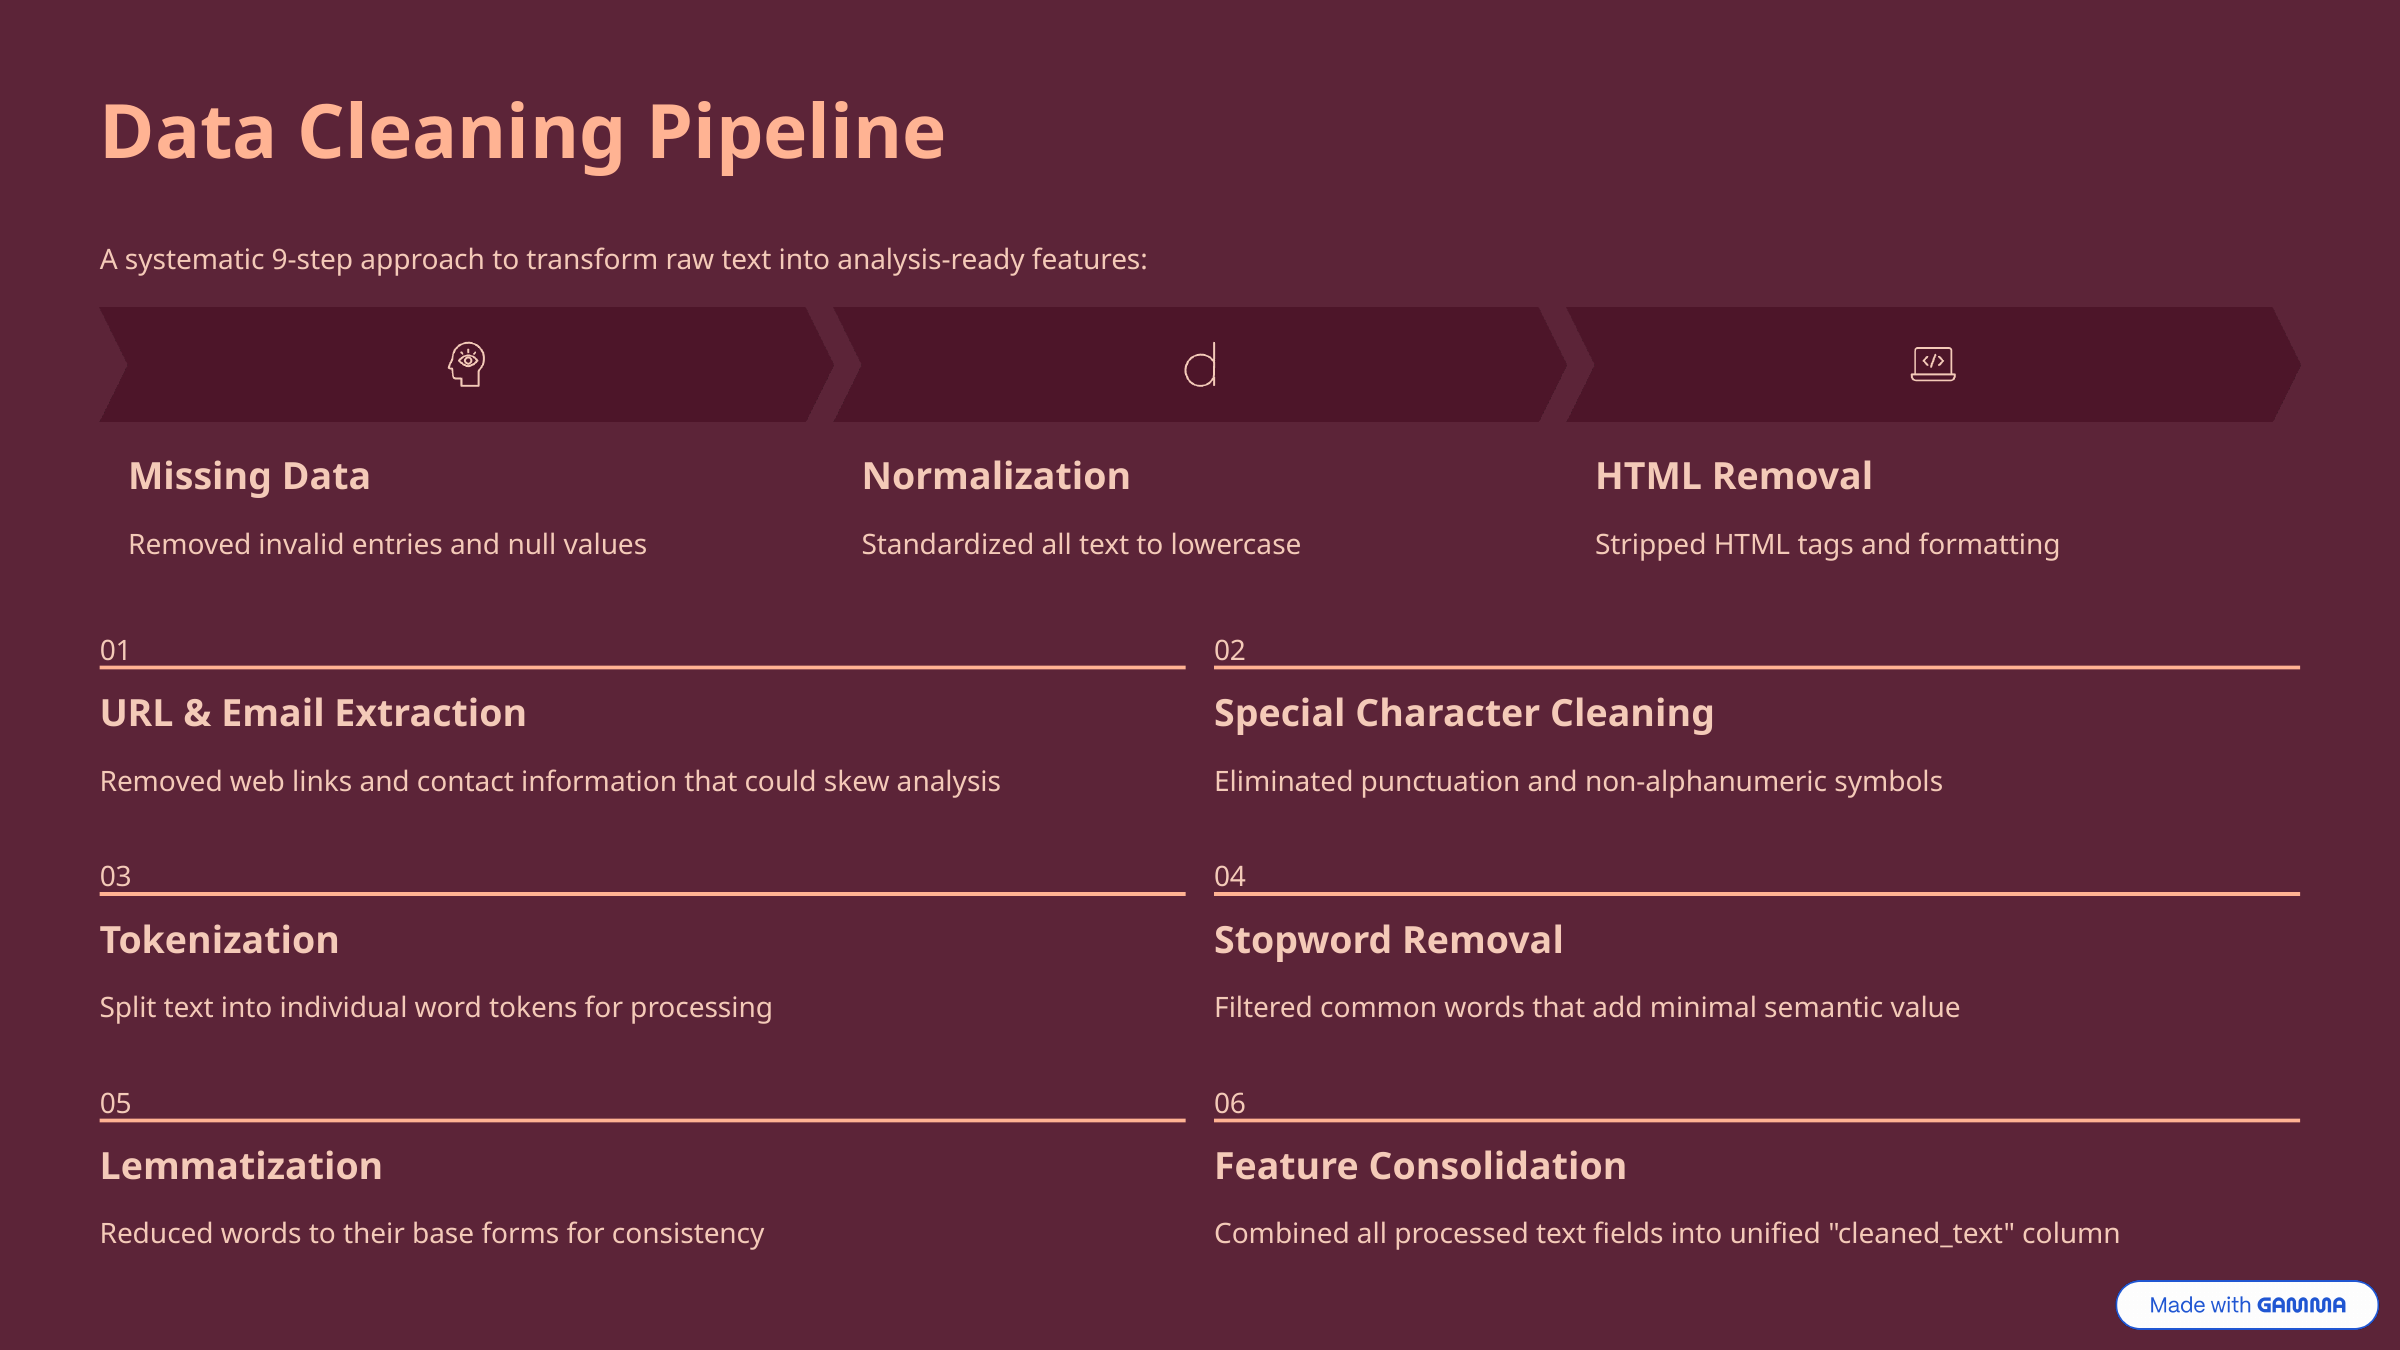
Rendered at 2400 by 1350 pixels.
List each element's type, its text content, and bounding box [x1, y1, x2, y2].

text_box Eliminated punctuation and non-alphanumeric symbols [1214, 752, 2301, 798]
text_box [99, 665, 1186, 670]
text_box Filtered common words that add minimal semantic value [1214, 978, 2301, 1025]
text_box Lemmatization [99, 1140, 480, 1188]
text_box Split text into individual word tokens for processing [99, 978, 1186, 1025]
text_box Feature Consolidation [1214, 1140, 1621, 1188]
text_box [1214, 1118, 2301, 1123]
text_box A systematic 9-step approach to transform raw text into analysis-ready features: [99, 230, 2301, 276]
text_box 05 [99, 1073, 129, 1110]
text_box Combined all processed text fields into unified "cleaned_text" column [1214, 1204, 2301, 1251]
text_box Standardized all text to lowercase [861, 514, 1539, 561]
text_box Reduced words to their base forms for consistency [99, 1204, 1186, 1251]
text_box 01 [99, 621, 129, 657]
text_box Stripped HTML tags and formatting [1595, 514, 2272, 561]
text_box [99, 892, 1186, 896]
text_box Special Character Cleaning [1214, 687, 1713, 735]
text_box HTML Removal [1595, 450, 1976, 498]
text_box [1214, 665, 2301, 670]
text_box Removed web links and contact information that could skew analysis [99, 752, 1186, 798]
text_box Missing Data [128, 450, 509, 498]
text_box Tokenization [99, 913, 480, 962]
text_box Data Cleaning Pipeline [99, 78, 933, 174]
text_box [99, 1118, 1186, 1123]
text_box 06 [1214, 1073, 1243, 1110]
text_box Removed invalid entries and null values [128, 514, 805, 561]
text_box Normalization [861, 450, 1242, 498]
text_box 02 [1214, 621, 1243, 657]
text_box URL & Email Extraction [99, 687, 530, 735]
text_box 03 [99, 847, 129, 884]
picture [2106, 1271, 2389, 1339]
picture [99, 307, 2301, 422]
text_box Stopword Removal [1214, 913, 1595, 962]
text_box [1214, 892, 2301, 896]
text_box 04 [1214, 847, 1243, 884]
